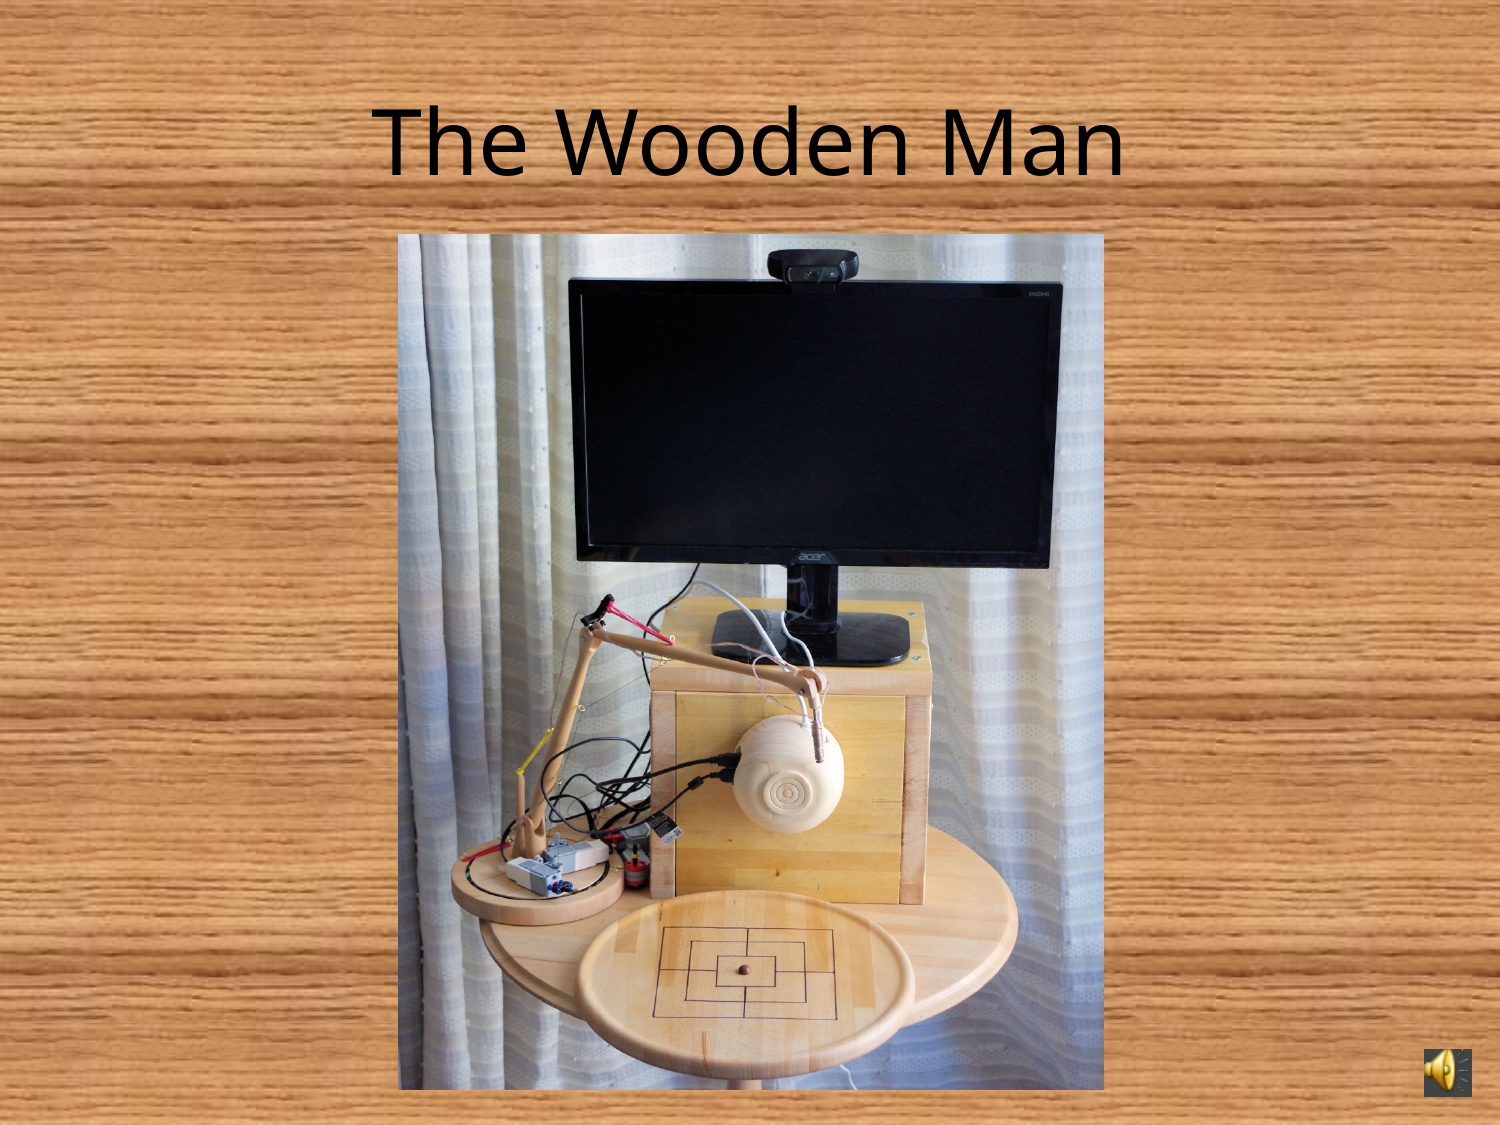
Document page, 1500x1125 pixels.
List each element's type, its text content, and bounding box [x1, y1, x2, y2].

picture [0, 0, 1500, 1125]
title The Wooden Man [75, 45, 1425, 233]
